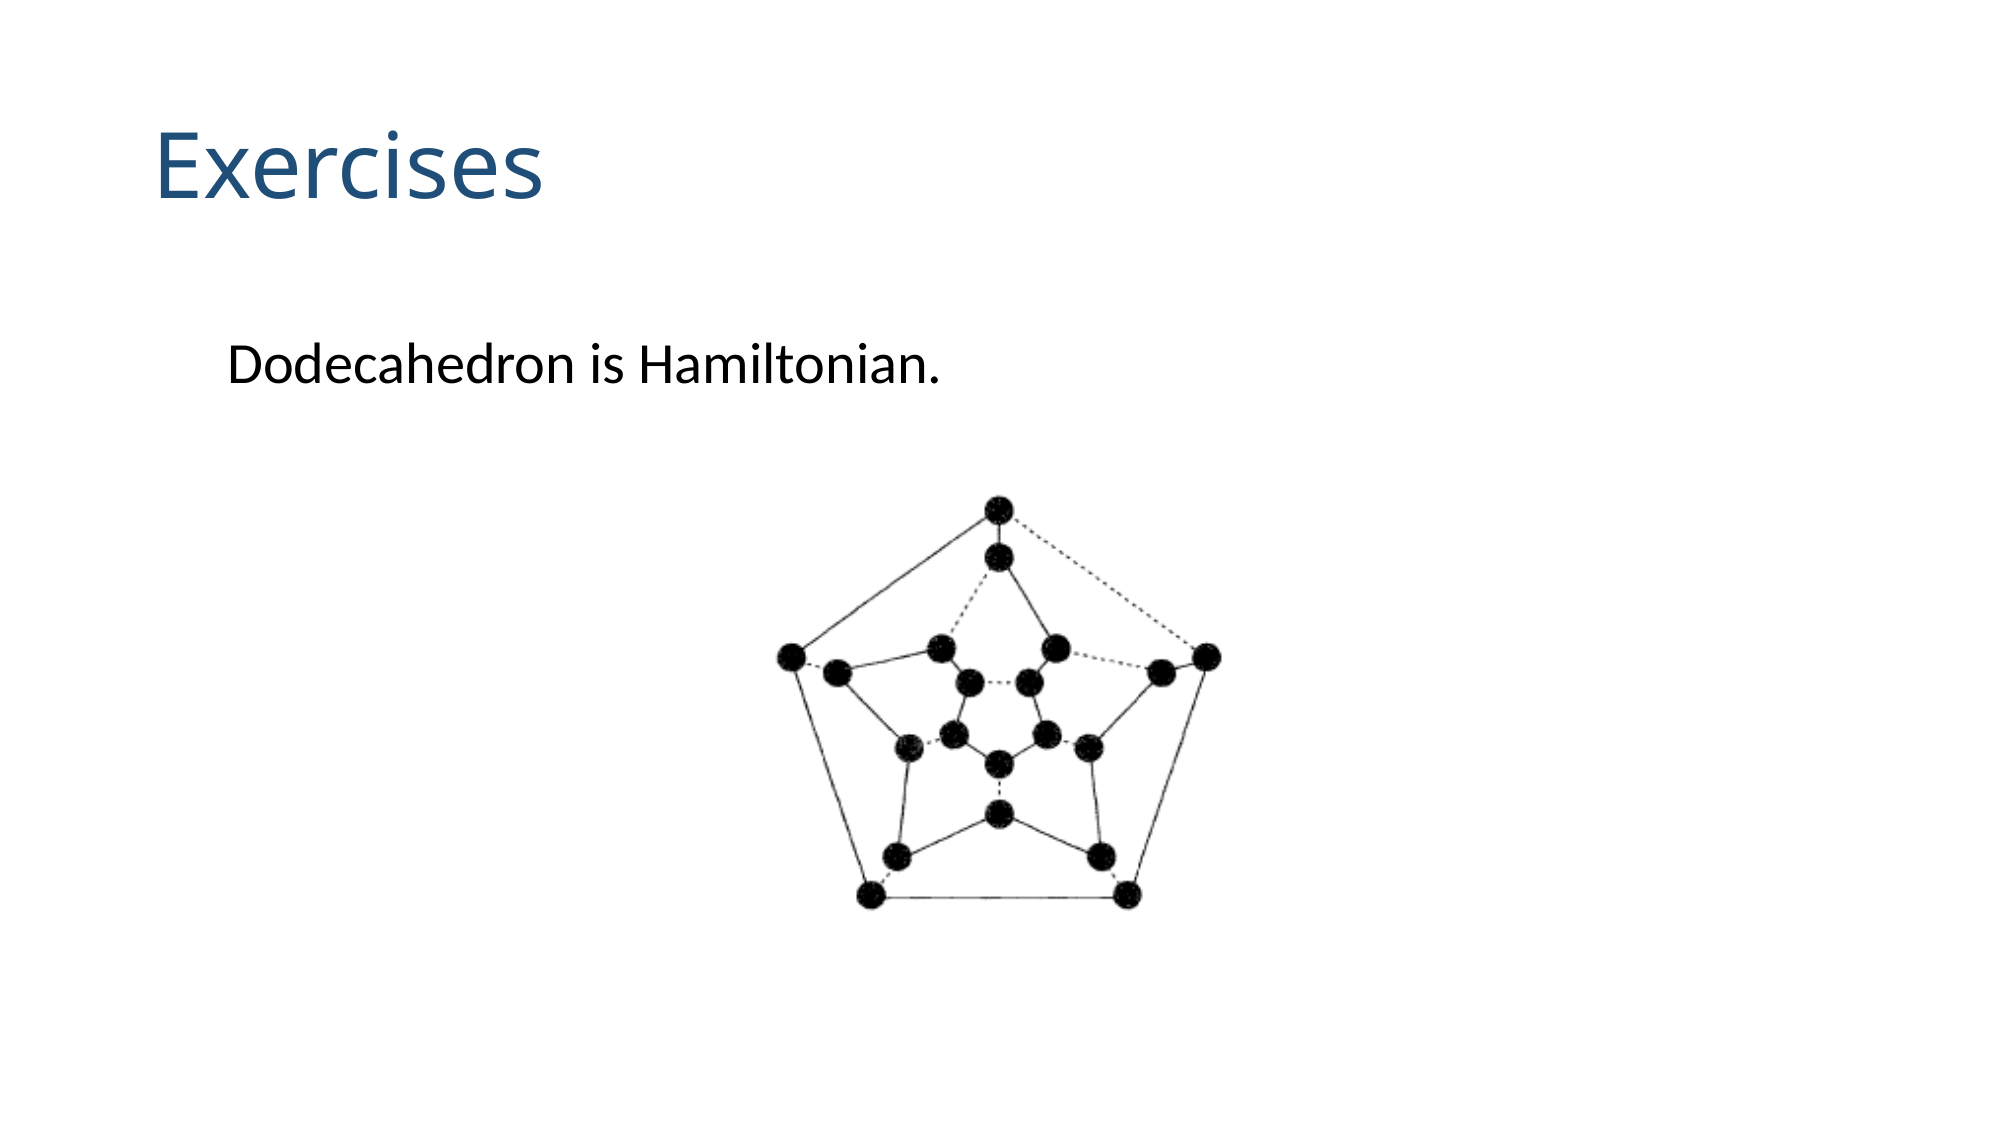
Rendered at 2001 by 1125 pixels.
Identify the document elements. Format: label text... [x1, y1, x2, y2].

picture [729, 460, 1271, 919]
title Exercises [137, 59, 1863, 278]
list Dodecahedron is Hamiltonian. [212, 325, 1788, 495]
